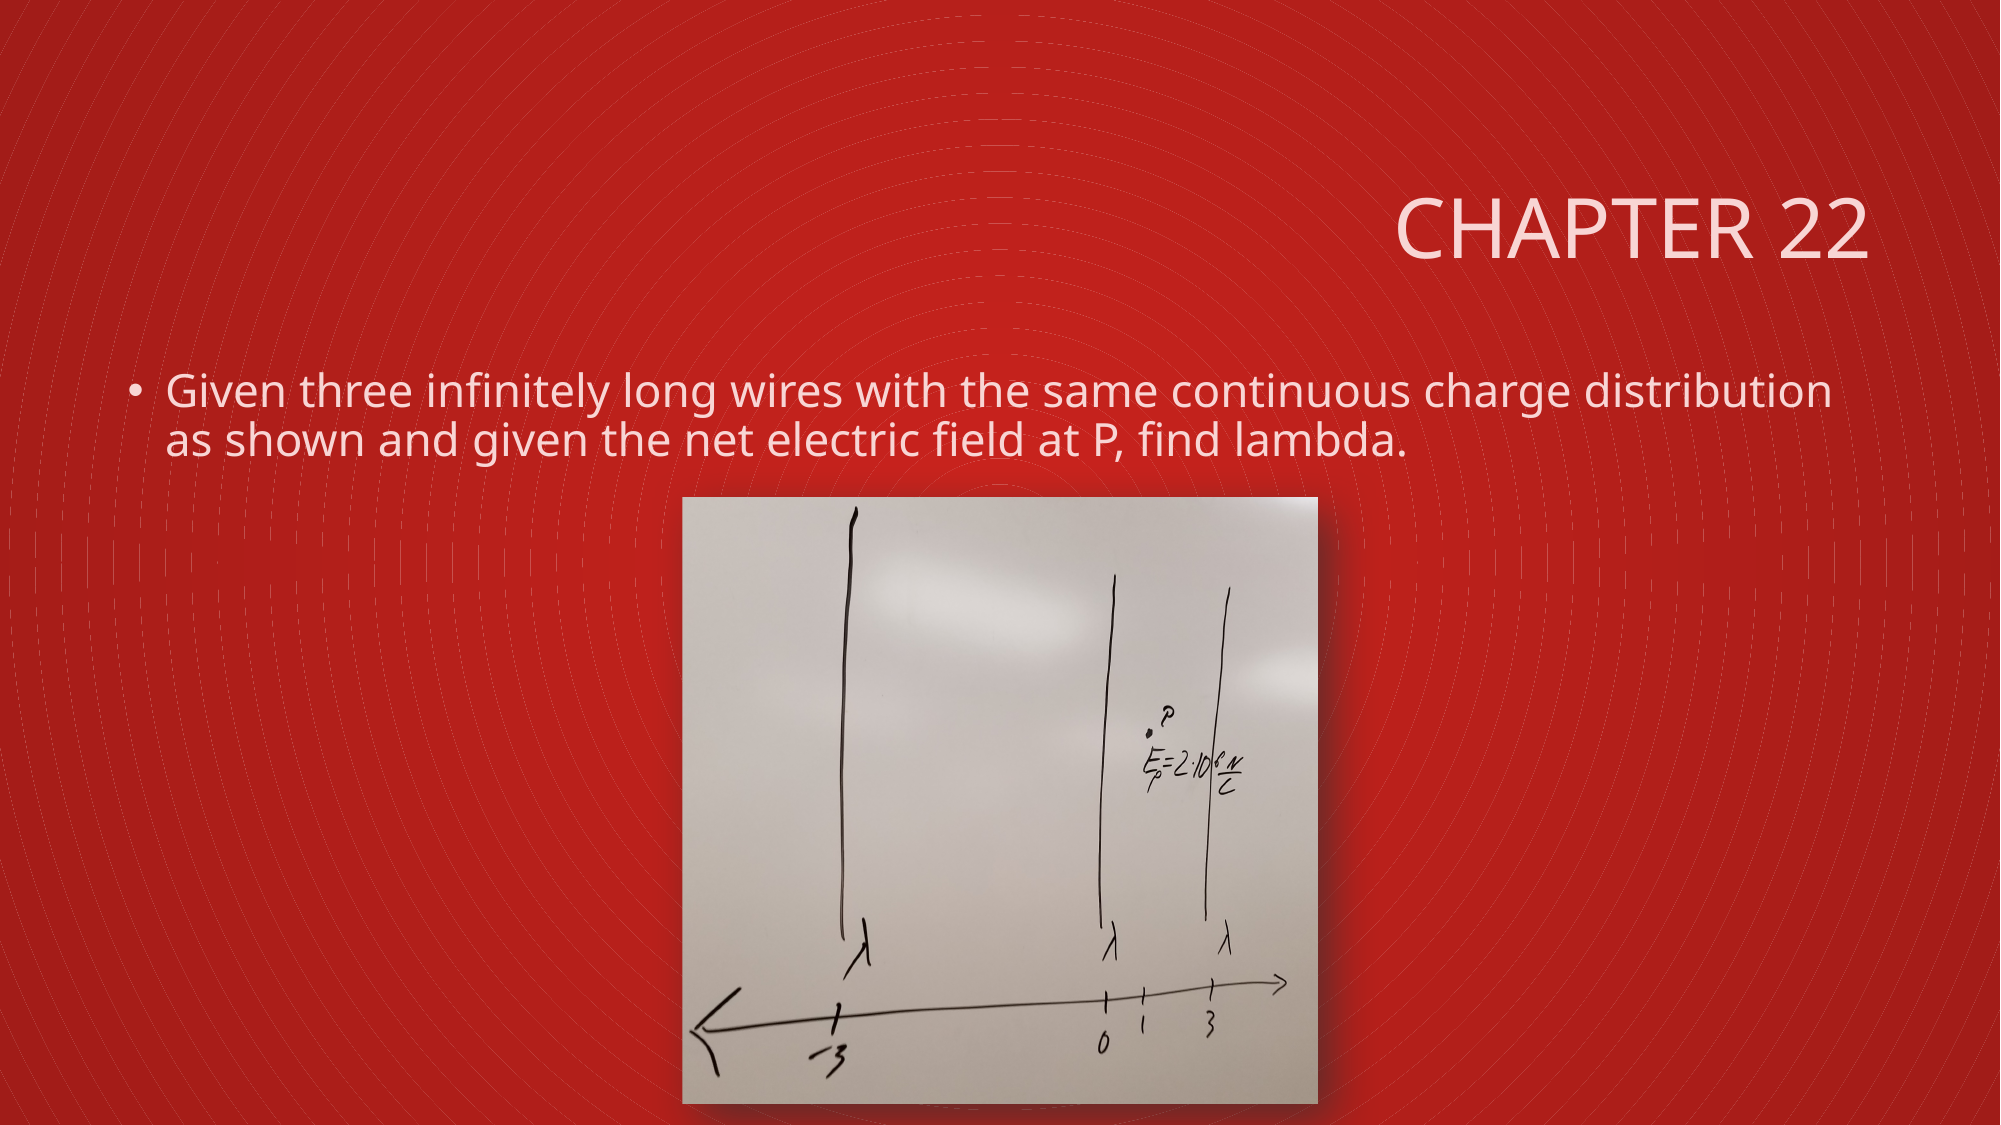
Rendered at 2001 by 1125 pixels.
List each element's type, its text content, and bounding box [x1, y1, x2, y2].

list Given three infinitely long wires with the same continuous charge distribution as shown and given the net electric field at P, find lambda. [112, 360, 1888, 1021]
title Chapter 22 [474, 125, 1888, 338]
picture [681, 497, 1318, 1105]
